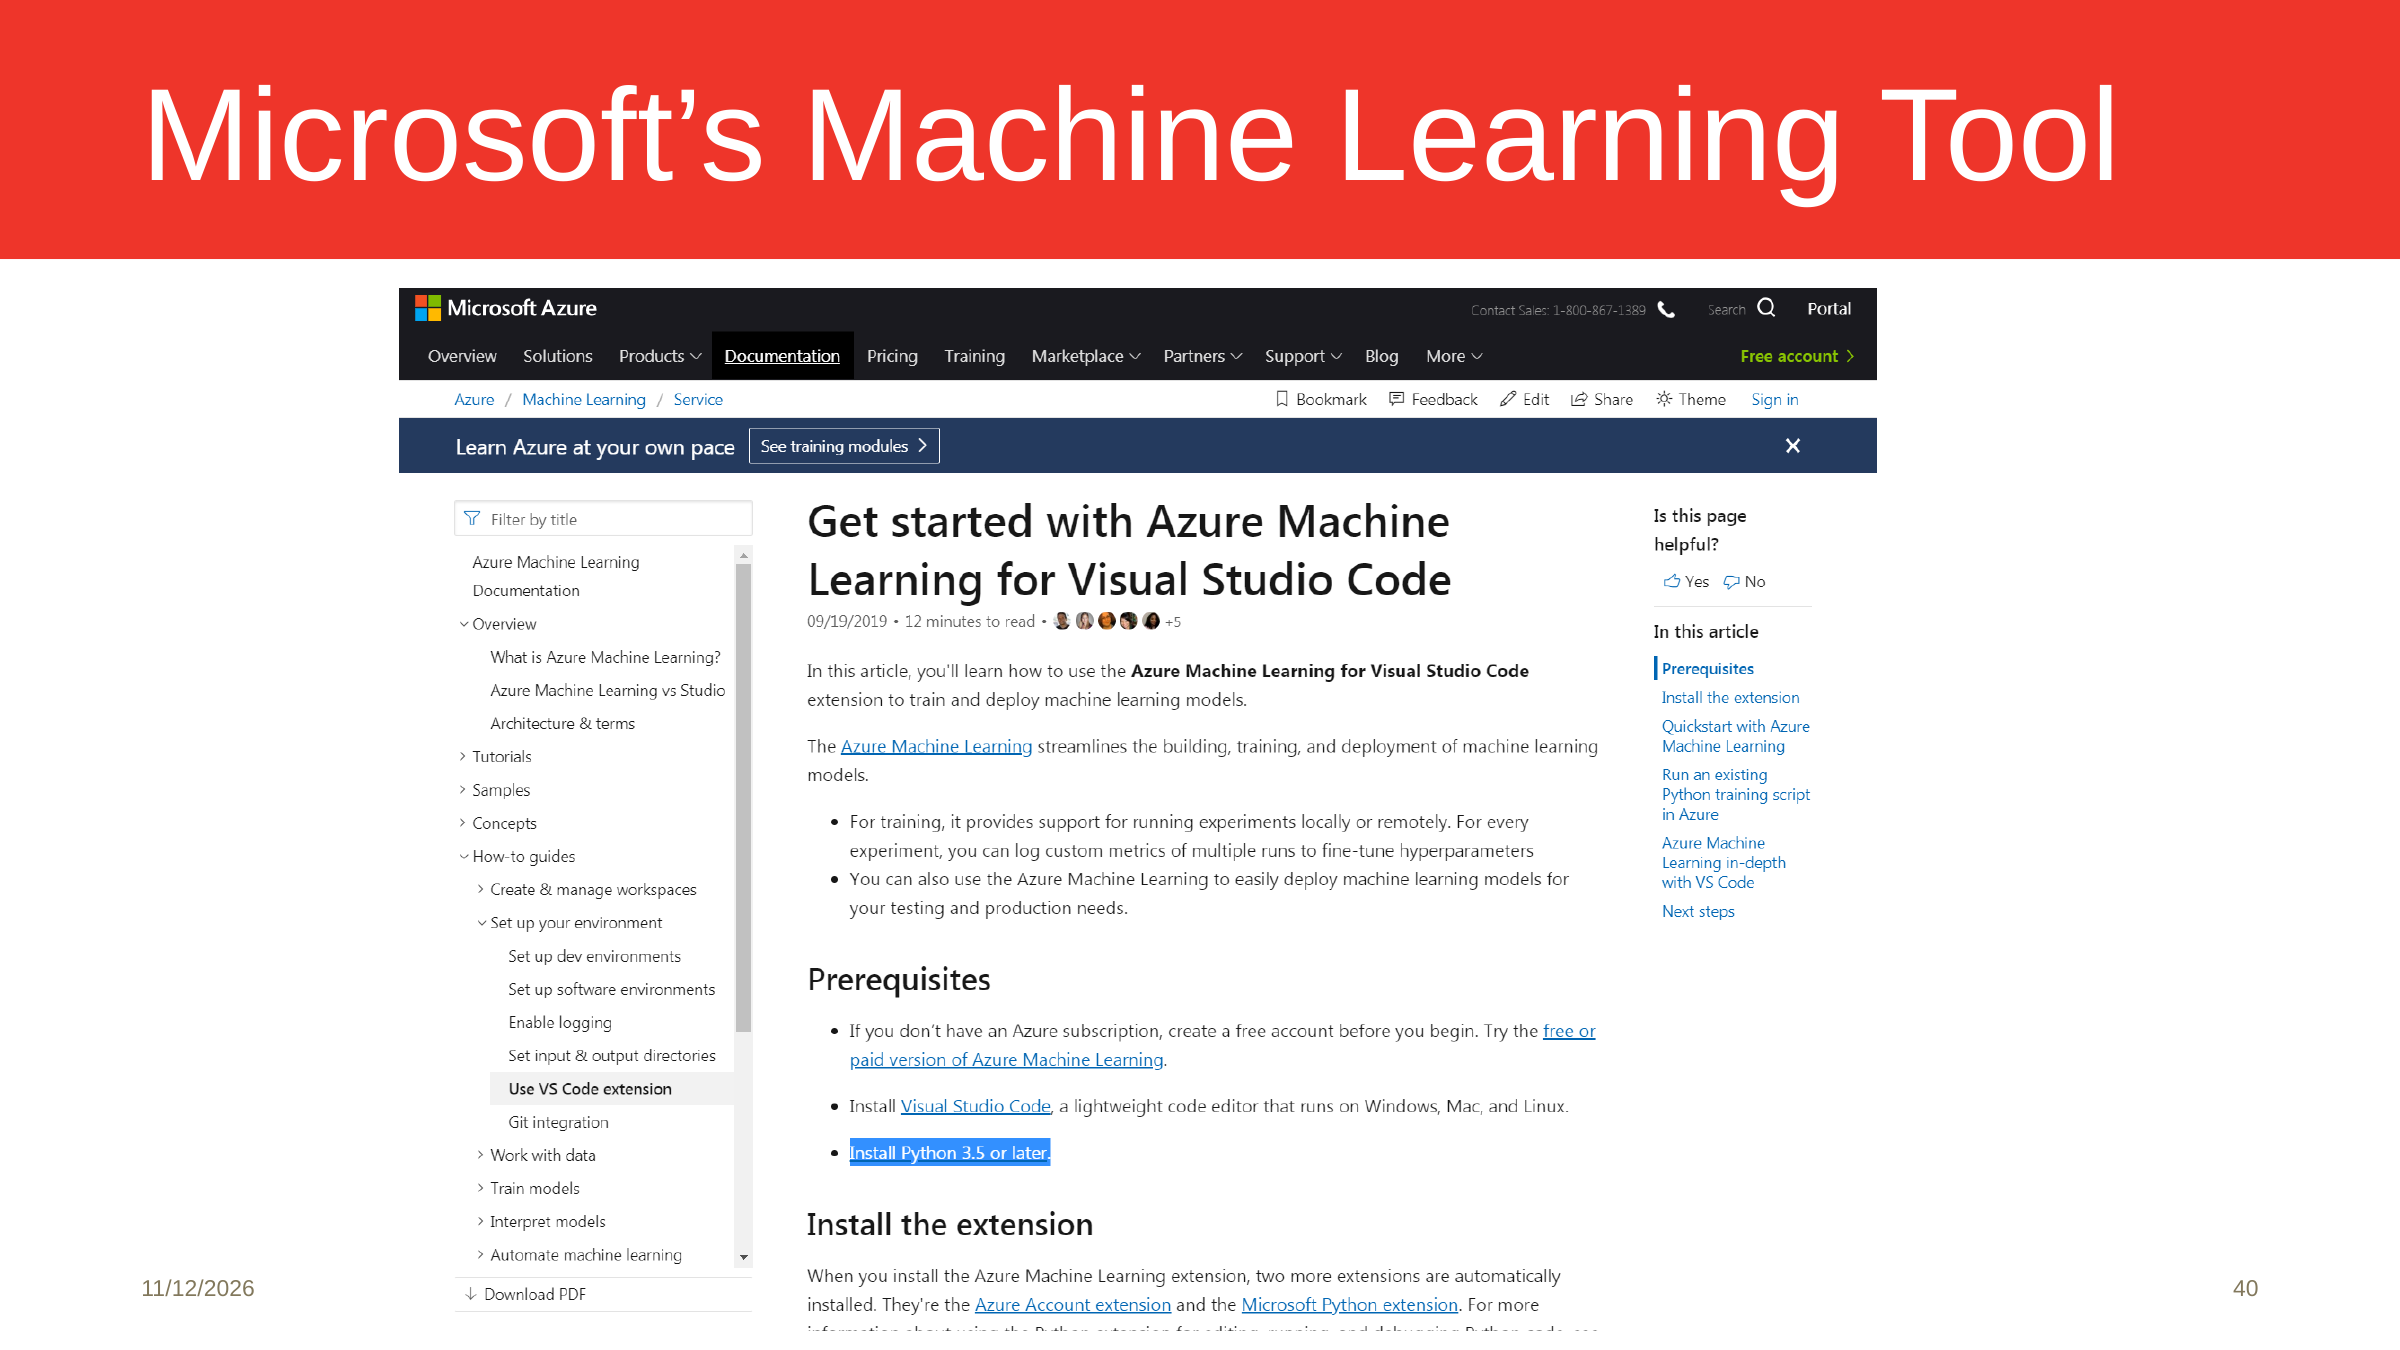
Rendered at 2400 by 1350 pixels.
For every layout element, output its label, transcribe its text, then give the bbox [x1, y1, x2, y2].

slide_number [120, 1251, 394, 1324]
picture [0, 0, 2400, 1350]
slide_number 40 [1881, 1251, 2280, 1324]
title Microsoft’s Machine Learning Tool [120, 15, 2280, 241]
